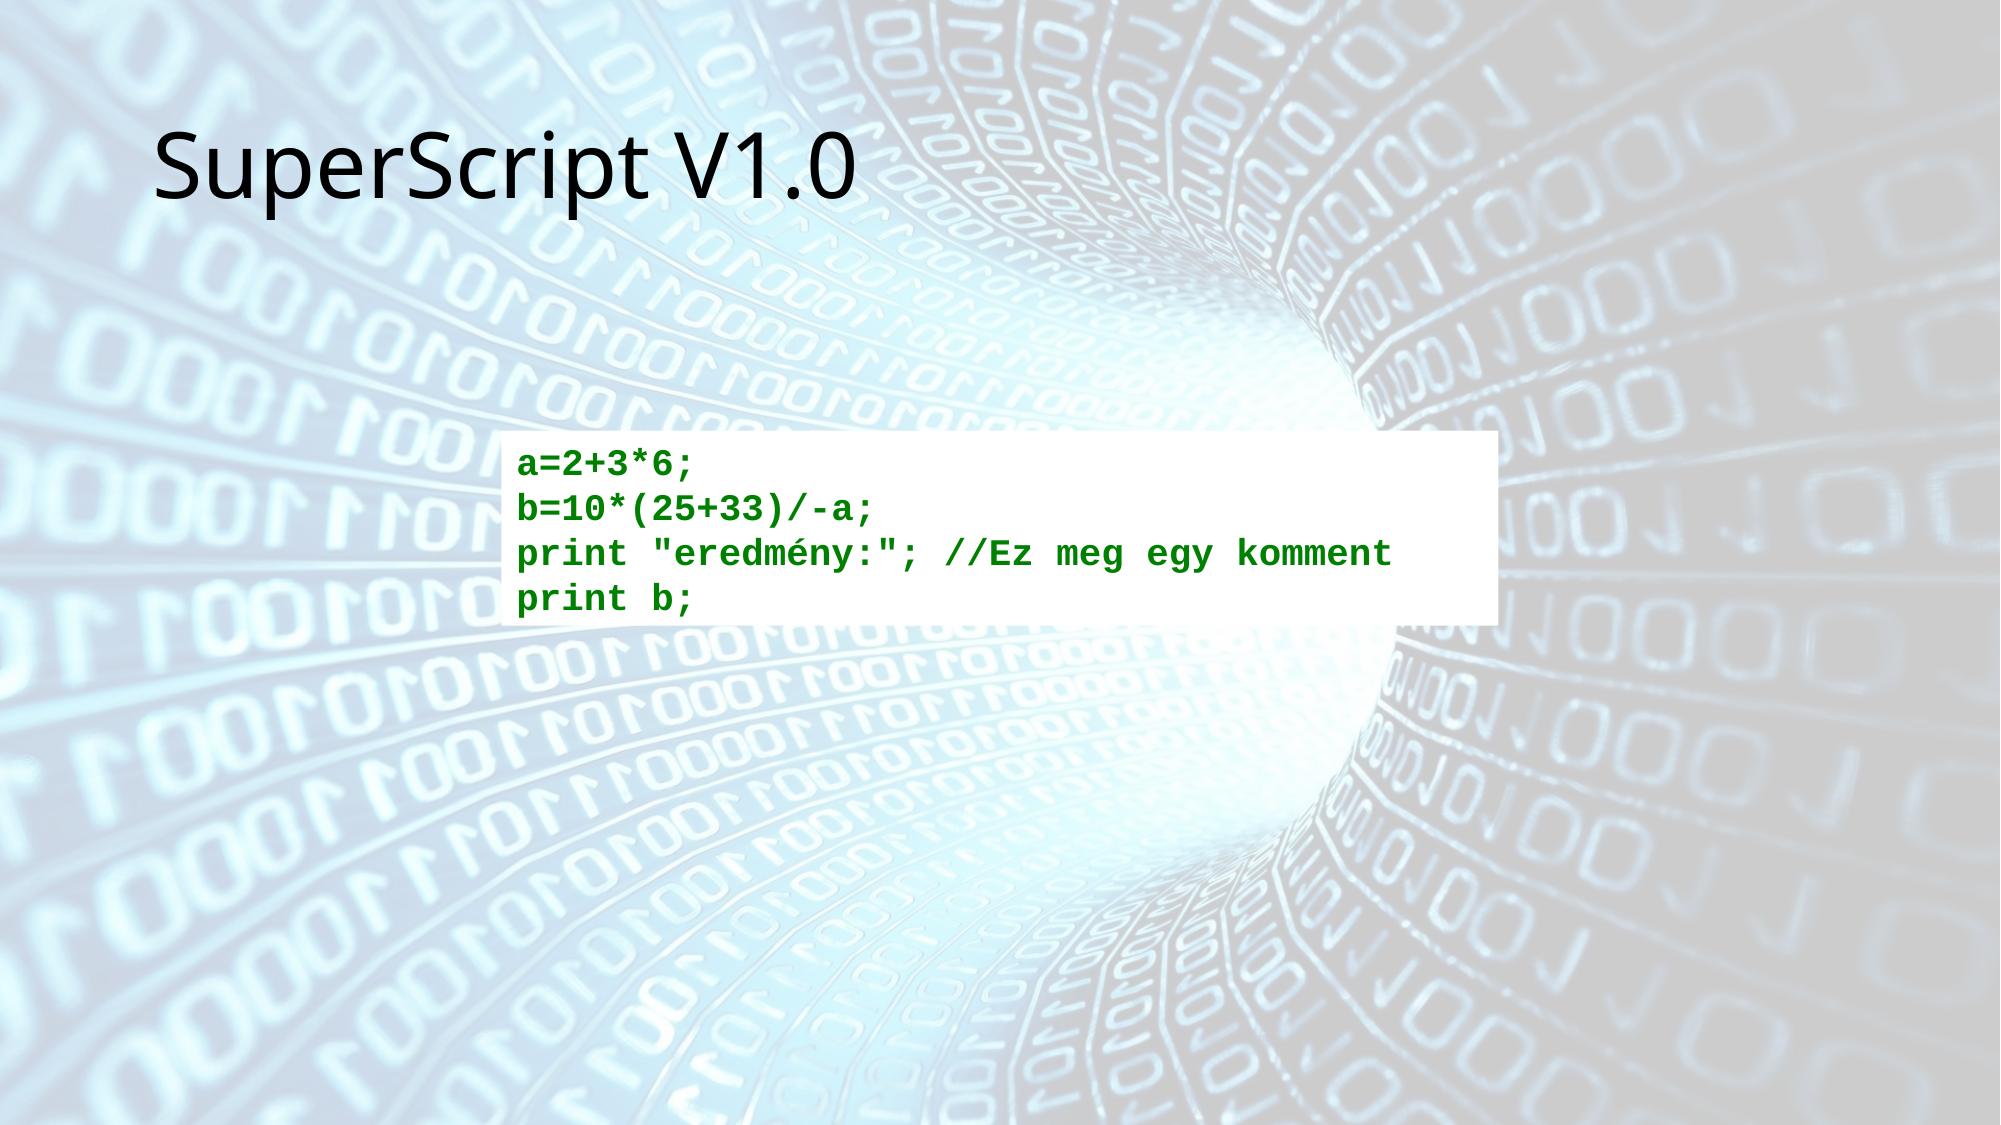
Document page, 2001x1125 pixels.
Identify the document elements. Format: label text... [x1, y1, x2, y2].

text_box a=2+3*6; b=10*(25+33)/-a; print "eredmény:"; //Ez meg egy komment print b; [501, 430, 1499, 626]
title SuperScript V1.0 [137, 59, 1863, 278]
